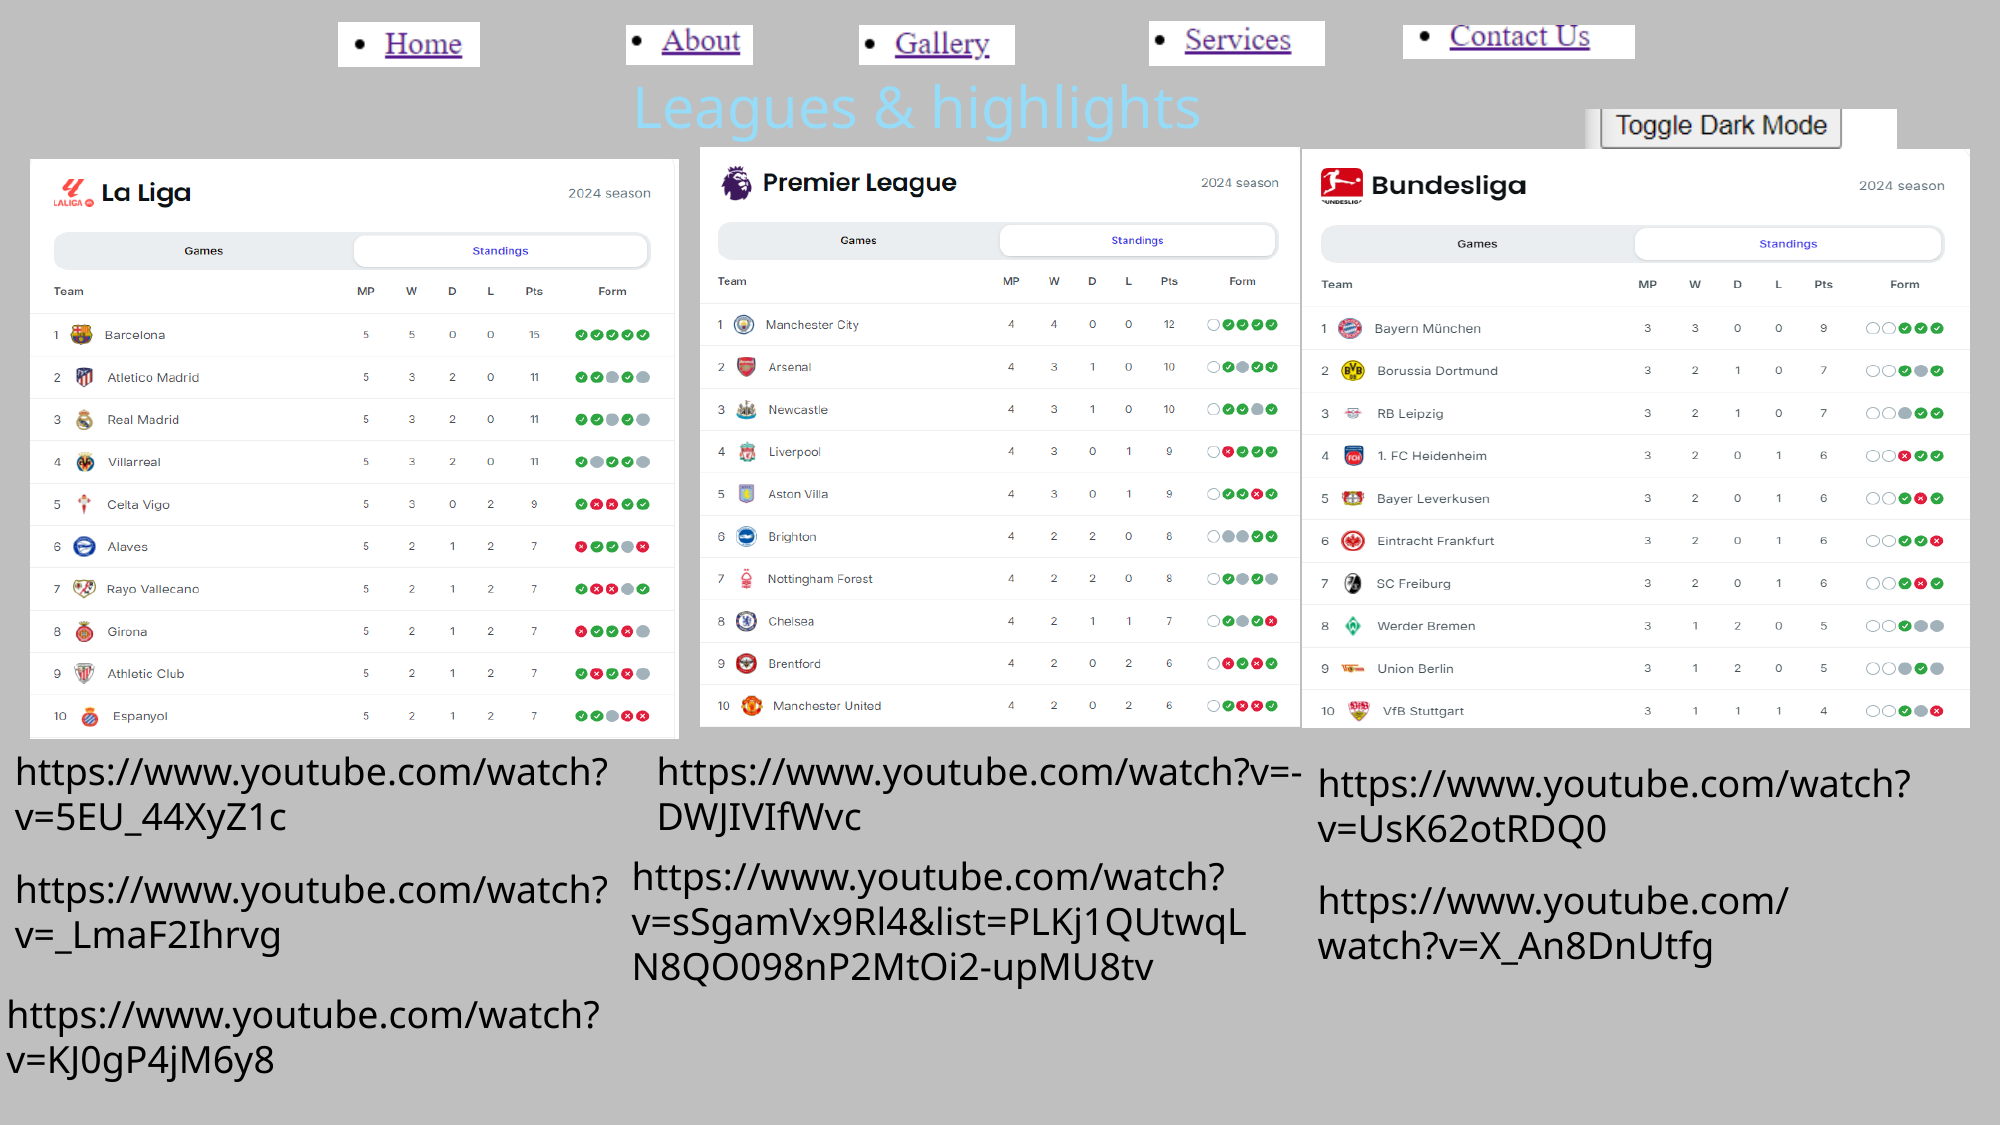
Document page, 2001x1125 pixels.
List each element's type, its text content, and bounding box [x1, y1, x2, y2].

text_box https://www.youtube.com/watch?v=_LmaF2Ihrvg [0, 858, 616, 964]
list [699, 147, 1301, 727]
text_box https://www.youtube.com/watch?v=X_An8DnUtfg [1302, 869, 1878, 974]
title Leagues & highlights [617, 70, 1587, 149]
picture [1148, 20, 1325, 66]
picture [625, 24, 754, 65]
picture [29, 159, 680, 740]
picture [858, 24, 1015, 65]
text_box https://www.youtube.com/watch?v=5EU_44XyZ1c [0, 740, 649, 846]
text_box https://www.youtube.com/watch?v=KJ0gP4jM6y8 [0, 983, 657, 1088]
picture [1402, 24, 1636, 59]
text_box https://www.youtube.com/watch?v=UsK62otRDQ0 [1302, 752, 1976, 858]
text_box https://www.youtube.com/watch?v=-DWJIVIfWvc [649, 740, 1326, 846]
picture [1302, 108, 1971, 729]
picture [337, 22, 480, 68]
text_box https://www.youtube.com/watch?v=sSgamVx9Rl4&list=PLKj1QUtwqLN8QO098nP2MtOi2-upMU8tv [616, 845, 1285, 995]
